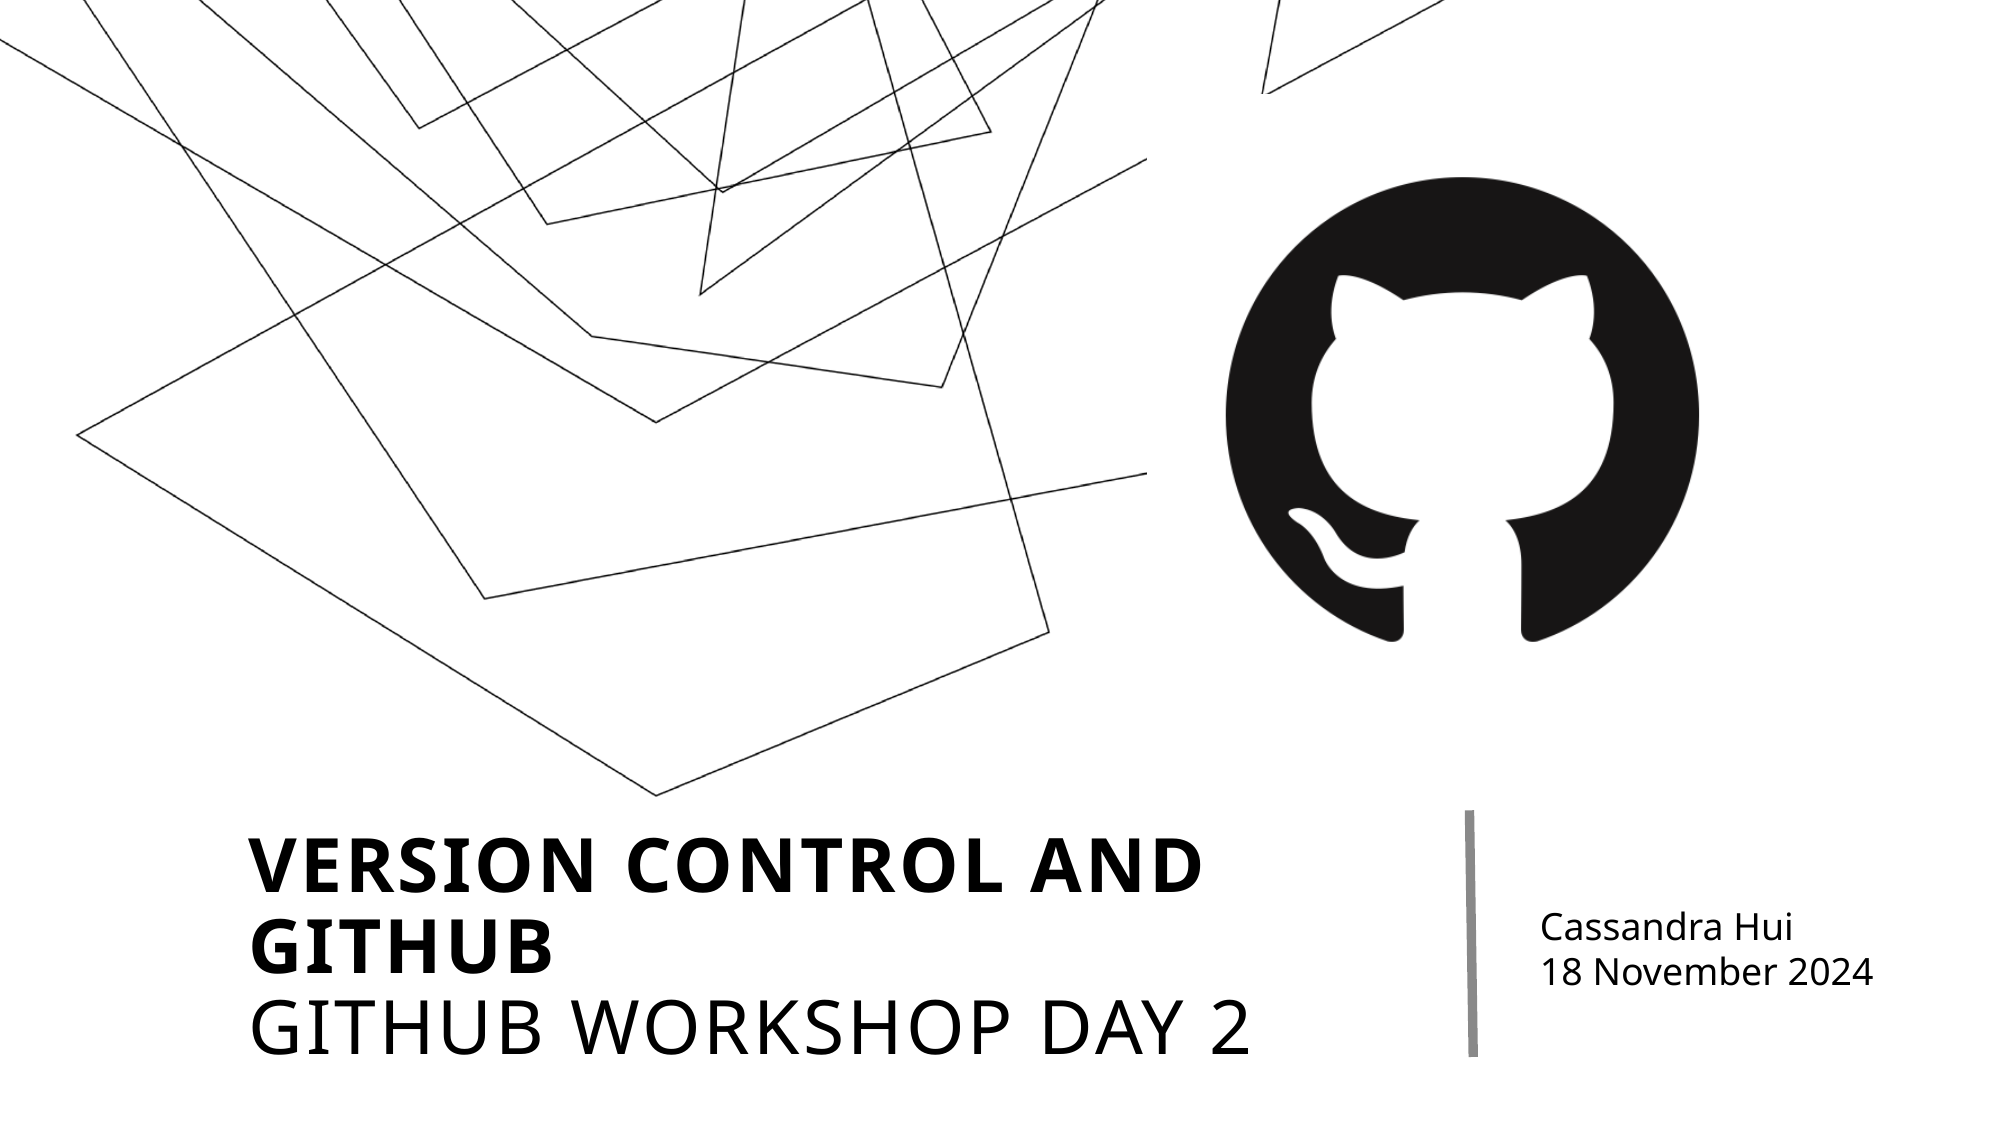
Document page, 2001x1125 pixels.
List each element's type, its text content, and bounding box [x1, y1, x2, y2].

text_box Cassandra Hui 18 November 2024 [1524, 895, 1975, 1001]
text_box Version Control and GitHub GitHub Workshop Day 2 [233, 772, 1424, 1125]
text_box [1469, 810, 1474, 1057]
picture [0, 0, 1778, 830]
